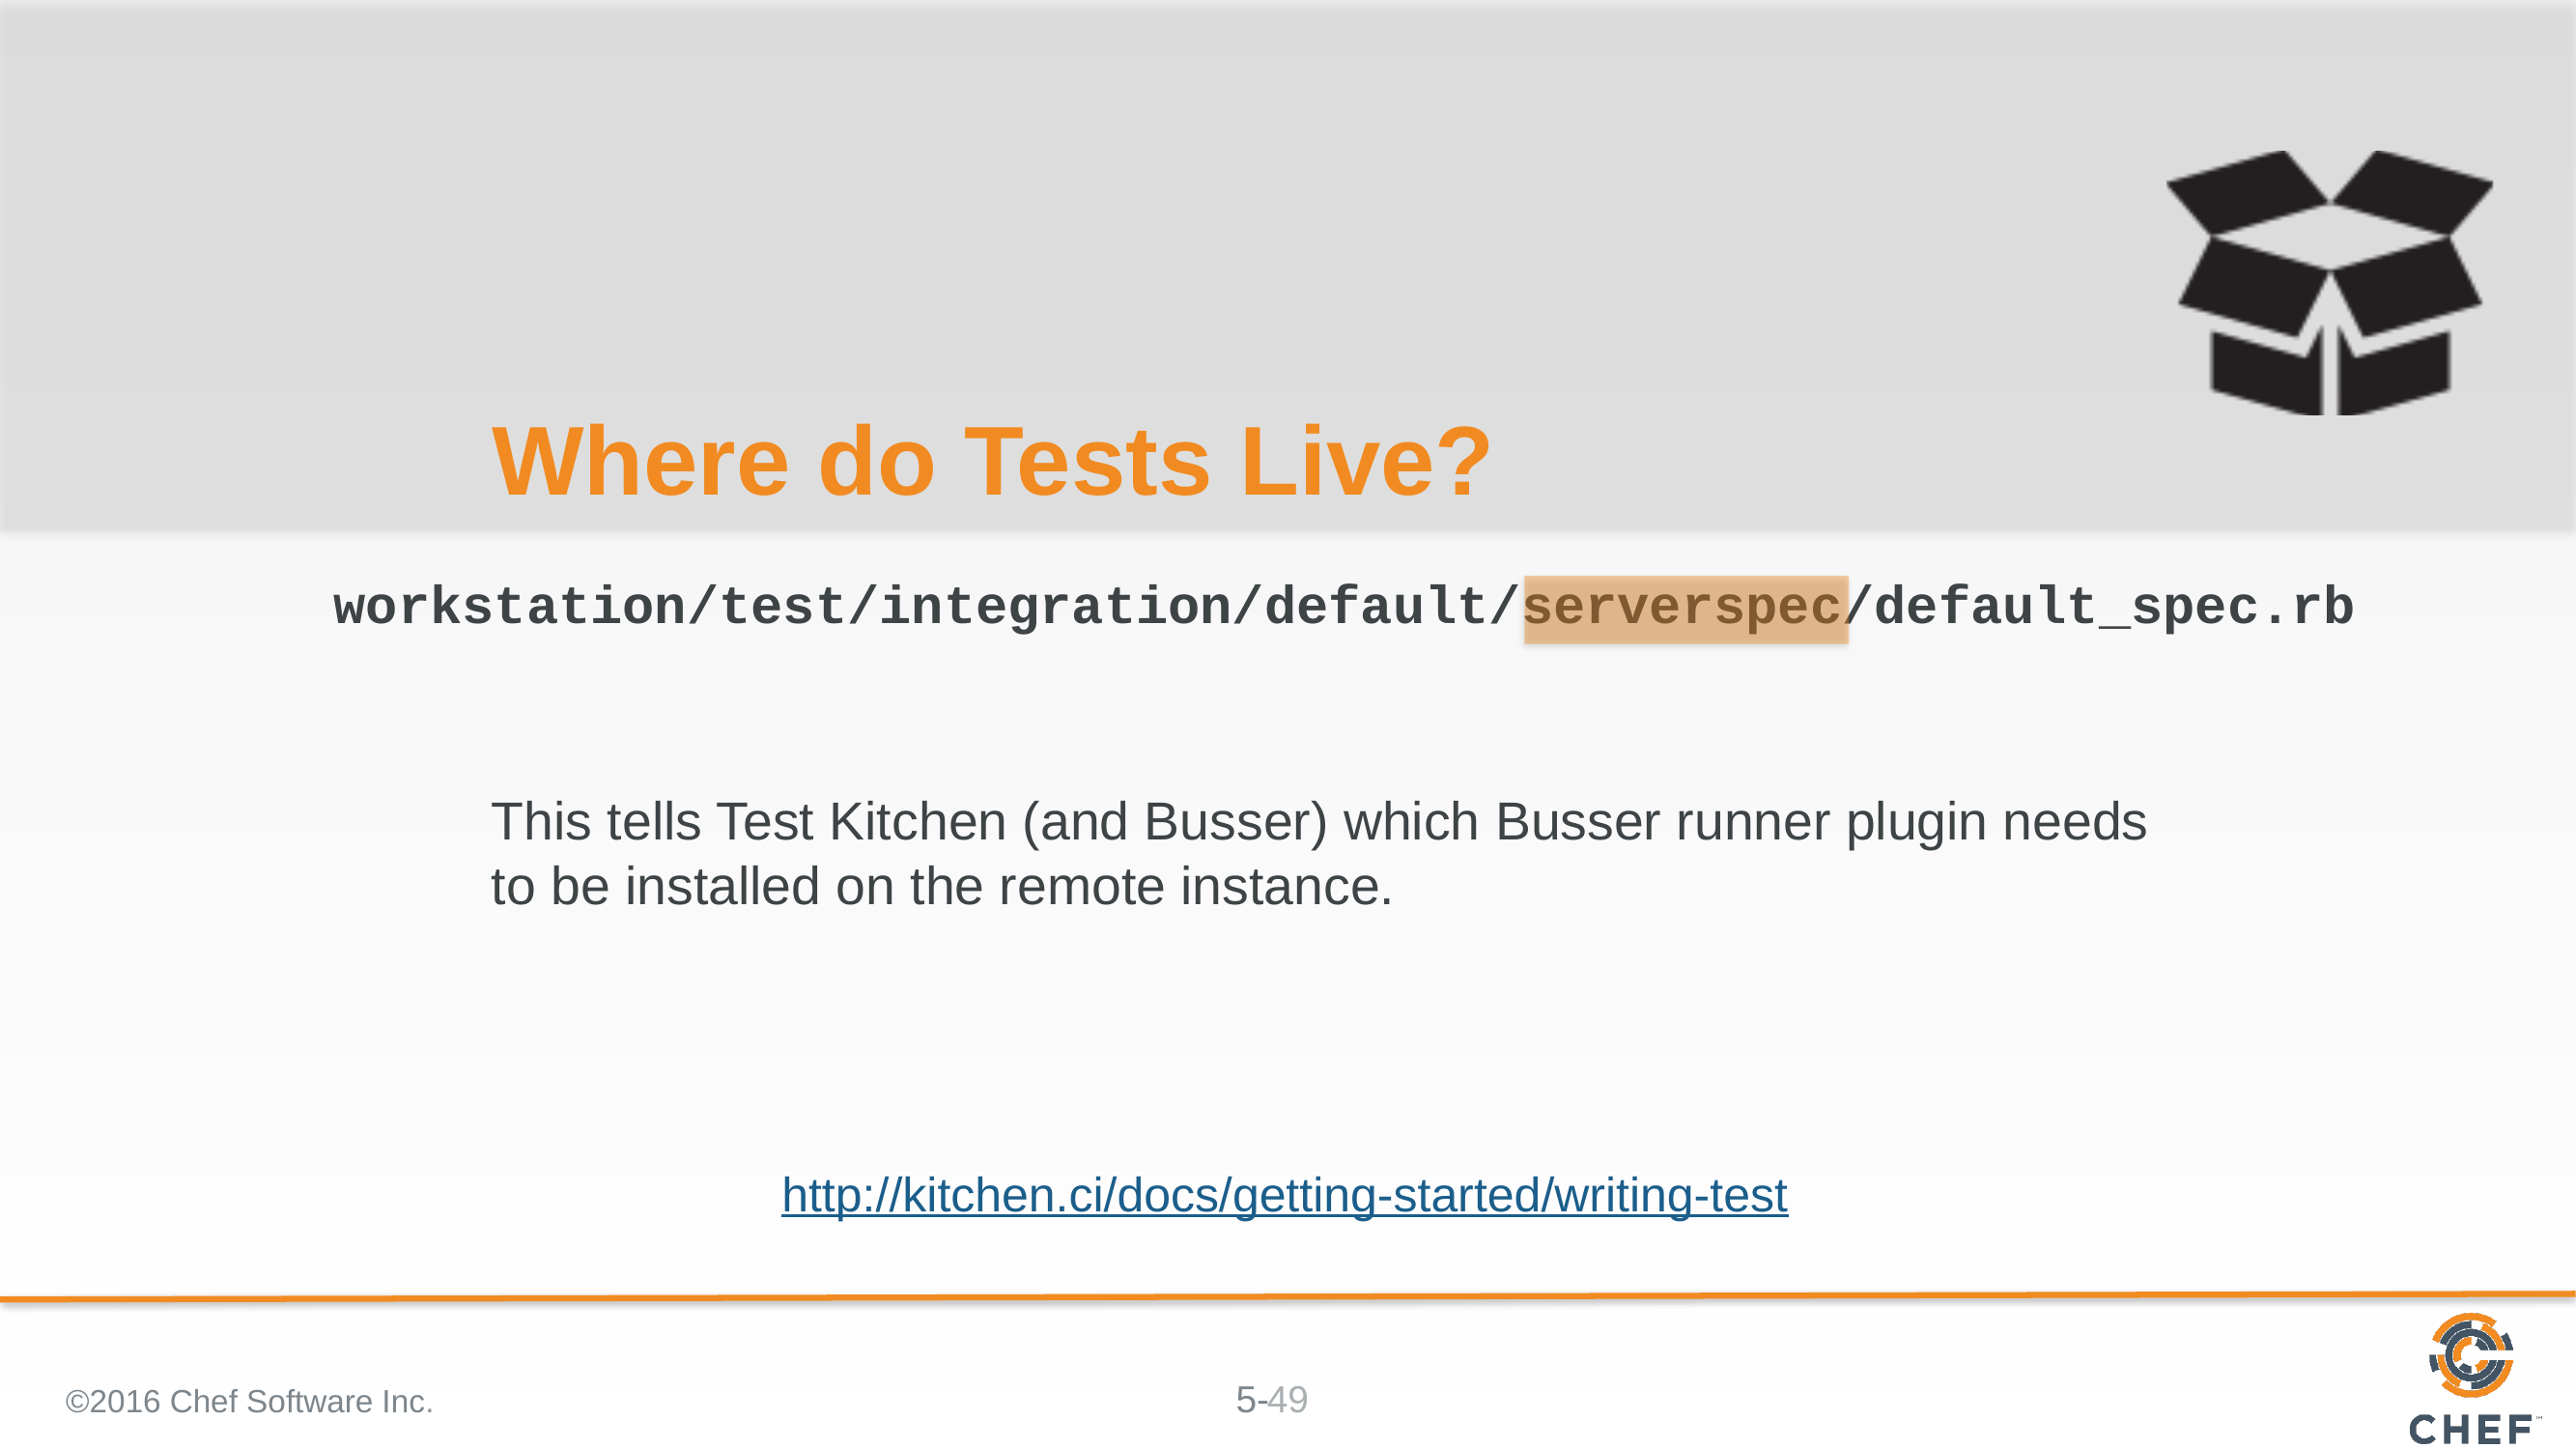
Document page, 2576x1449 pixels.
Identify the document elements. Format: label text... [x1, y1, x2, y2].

title Where do Tests Live? [477, 395, 2217, 531]
footer ©2016 Chef Software Inc. [51, 1359, 952, 1440]
text_box This tells Test Kitchen (and Busser) which Busser runner plugin needs to be installed on the remote instance. [477, 779, 2217, 923]
picture [2399, 1297, 2550, 1449]
text_box http://kitchen.ci/docs/getting-started/writing-test [579, 1163, 1993, 1247]
subtitle workstation/test/integration/default/serverspec/default_spec.rb [319, 555, 2406, 665]
text_box [1524, 575, 1850, 644]
slide_number 49 [998, 1359, 1578, 1437]
